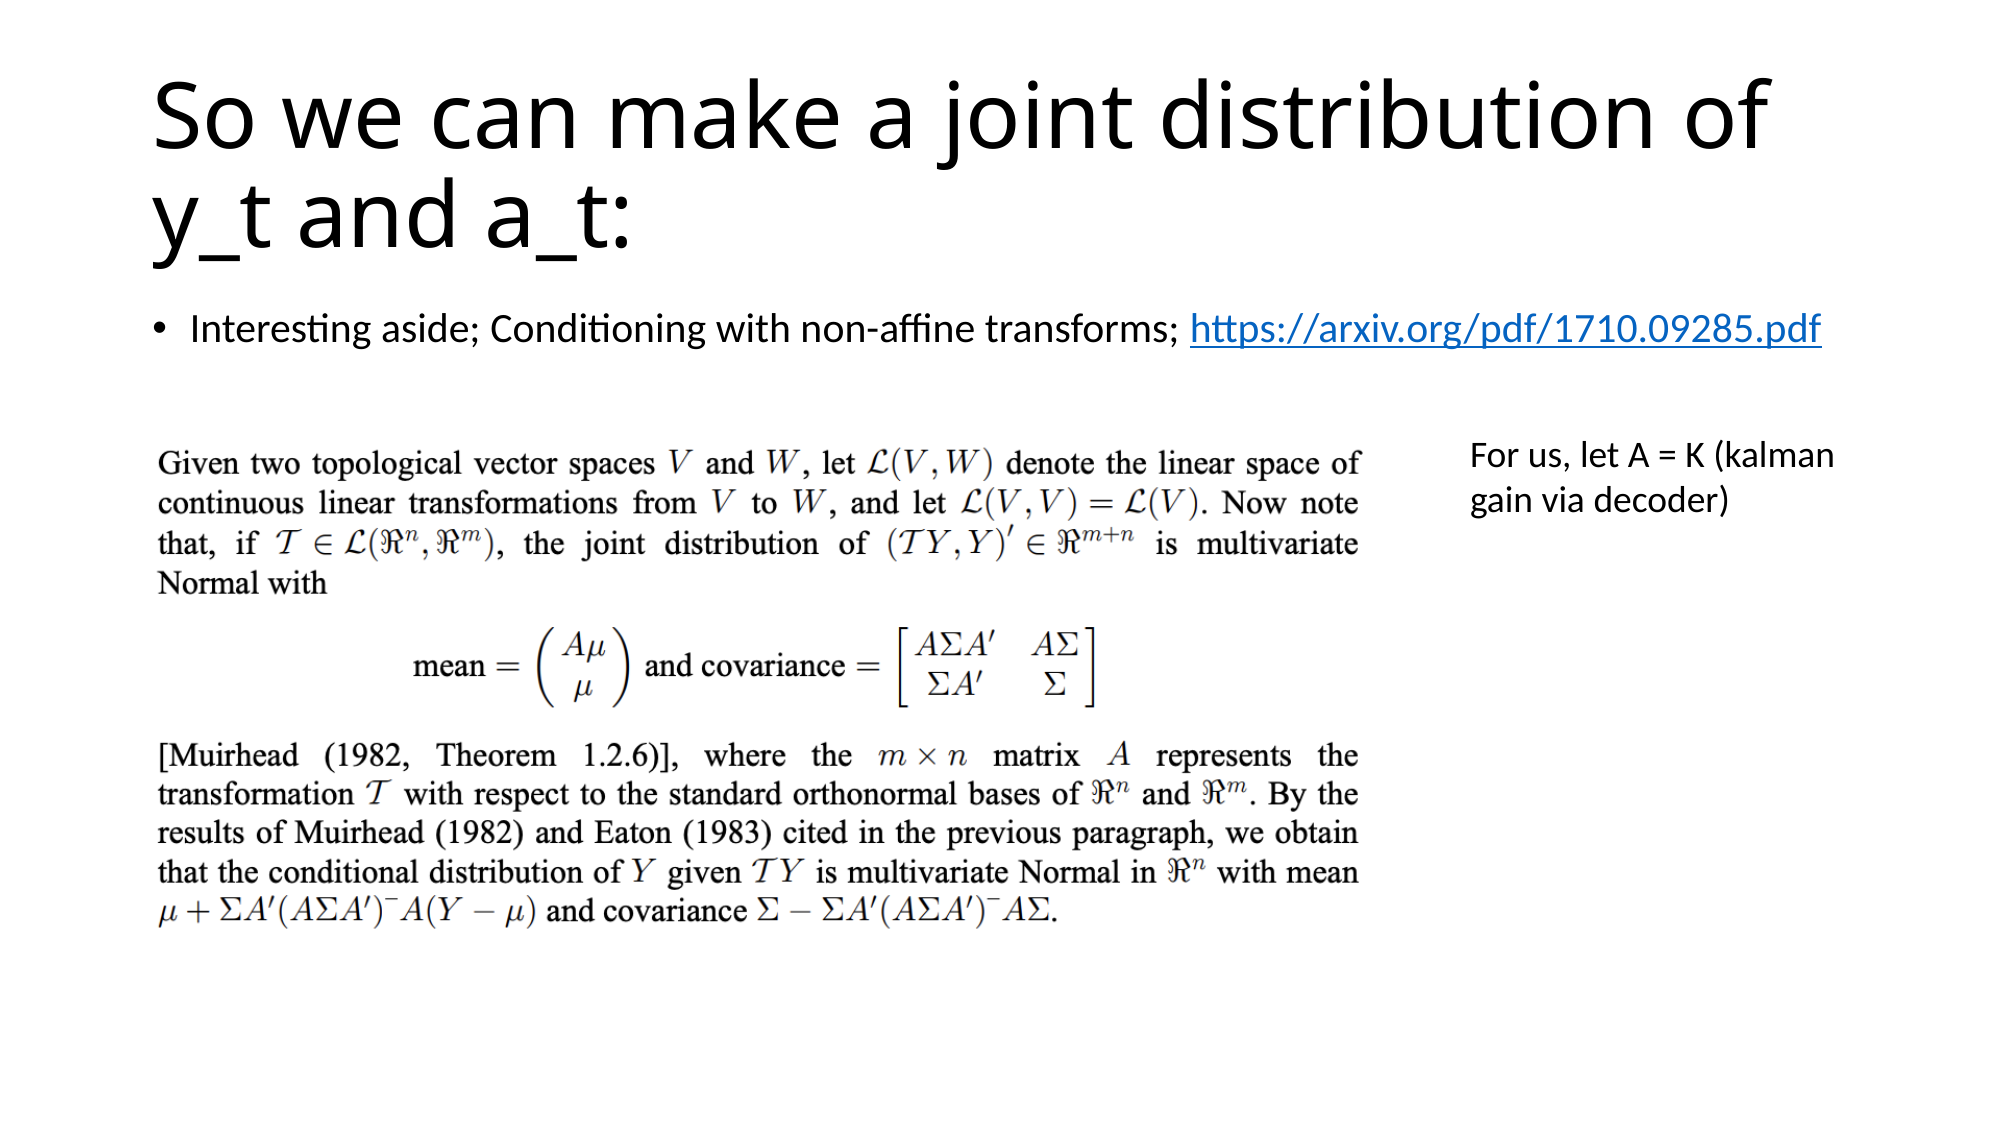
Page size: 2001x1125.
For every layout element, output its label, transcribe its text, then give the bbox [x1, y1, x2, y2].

title So we can make a joint distribution of y_t and a_t: [137, 59, 1863, 278]
text_box For us, let A = K (kalman gain via decoder) [1455, 423, 1863, 528]
picture [137, 432, 1390, 939]
list Interesting aside; Conditioning with non-affine transforms; https://arxiv.org/pdf/1710.09285.pdf [137, 299, 1863, 1014]
